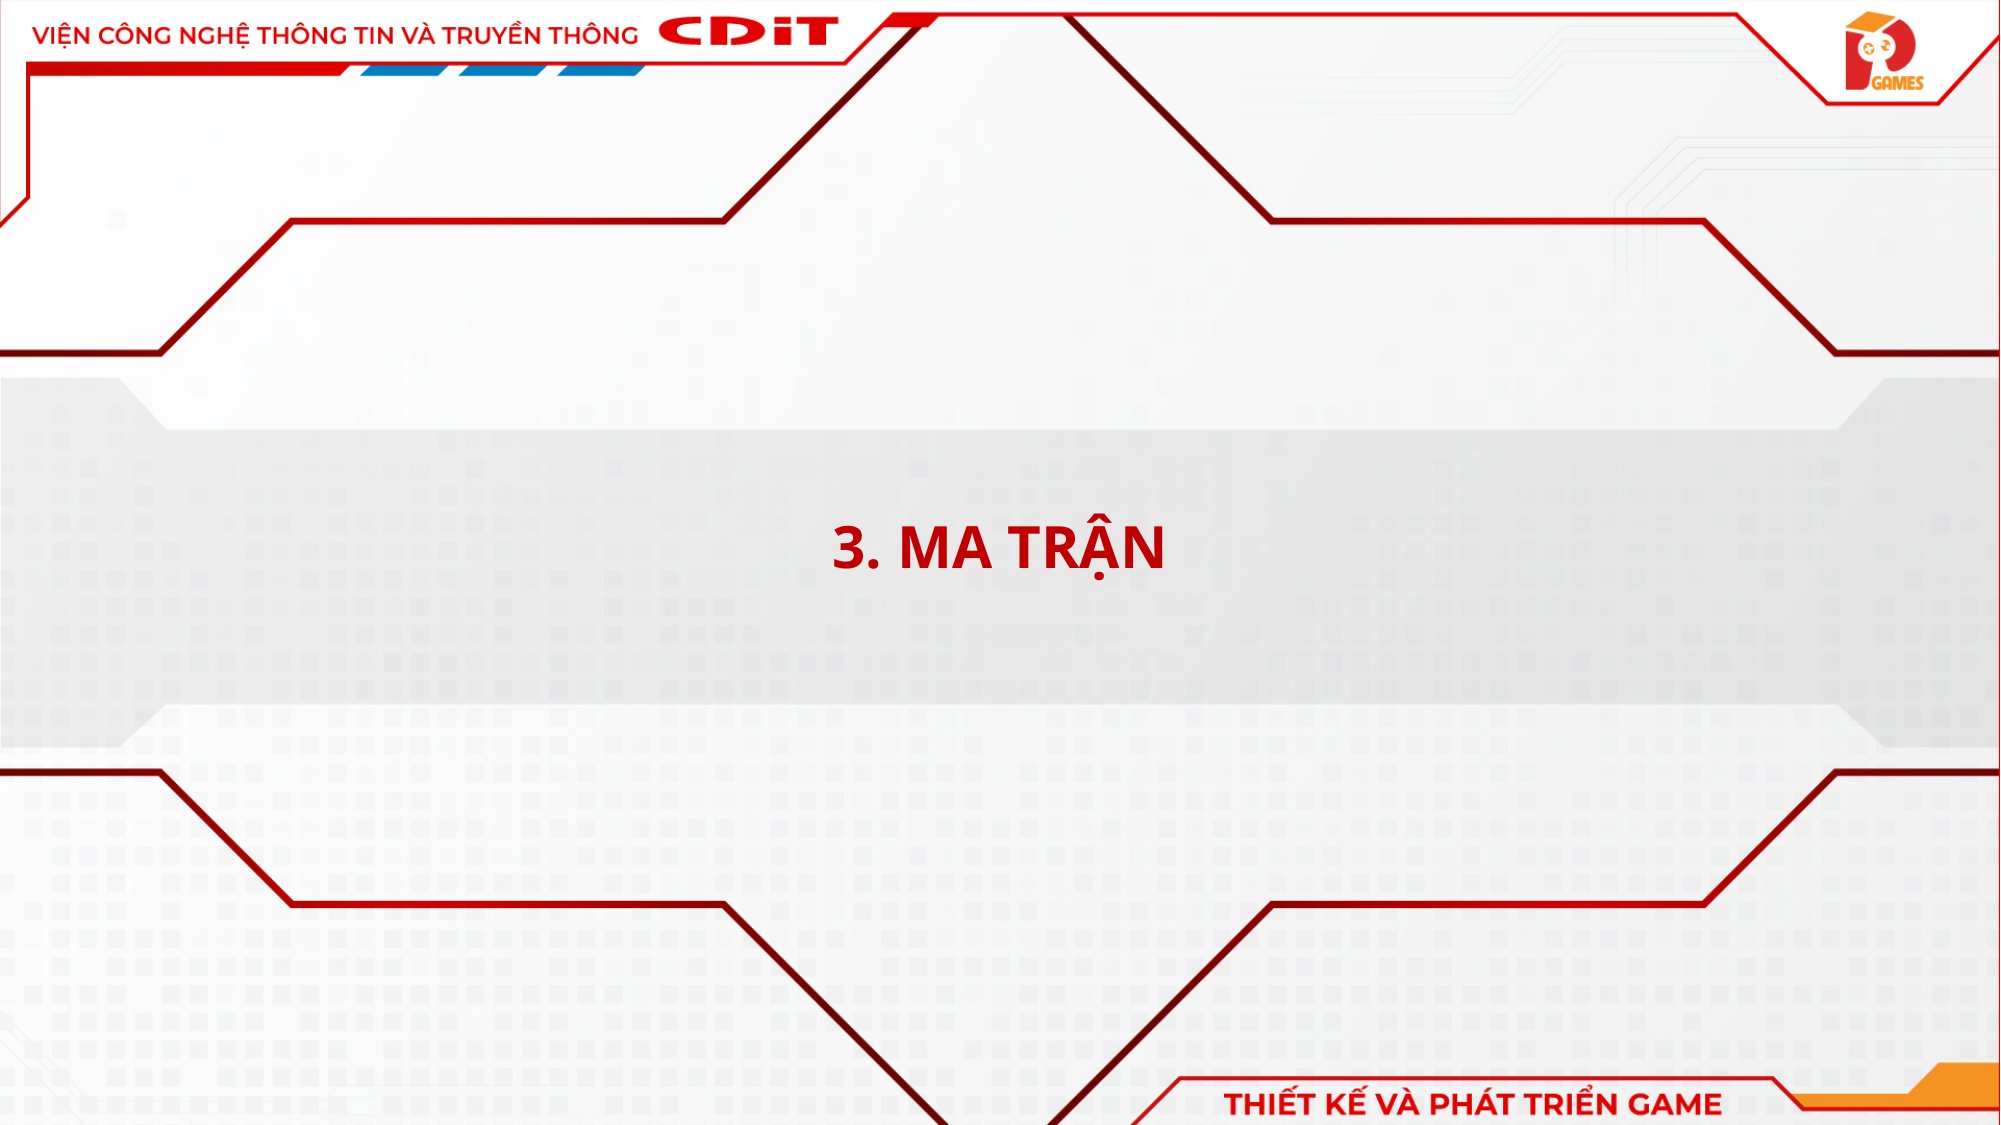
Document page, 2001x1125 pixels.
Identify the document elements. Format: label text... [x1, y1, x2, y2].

title 3. MA TRẬN [150, 425, 1850, 667]
picture [0, 0, 2000, 1125]
